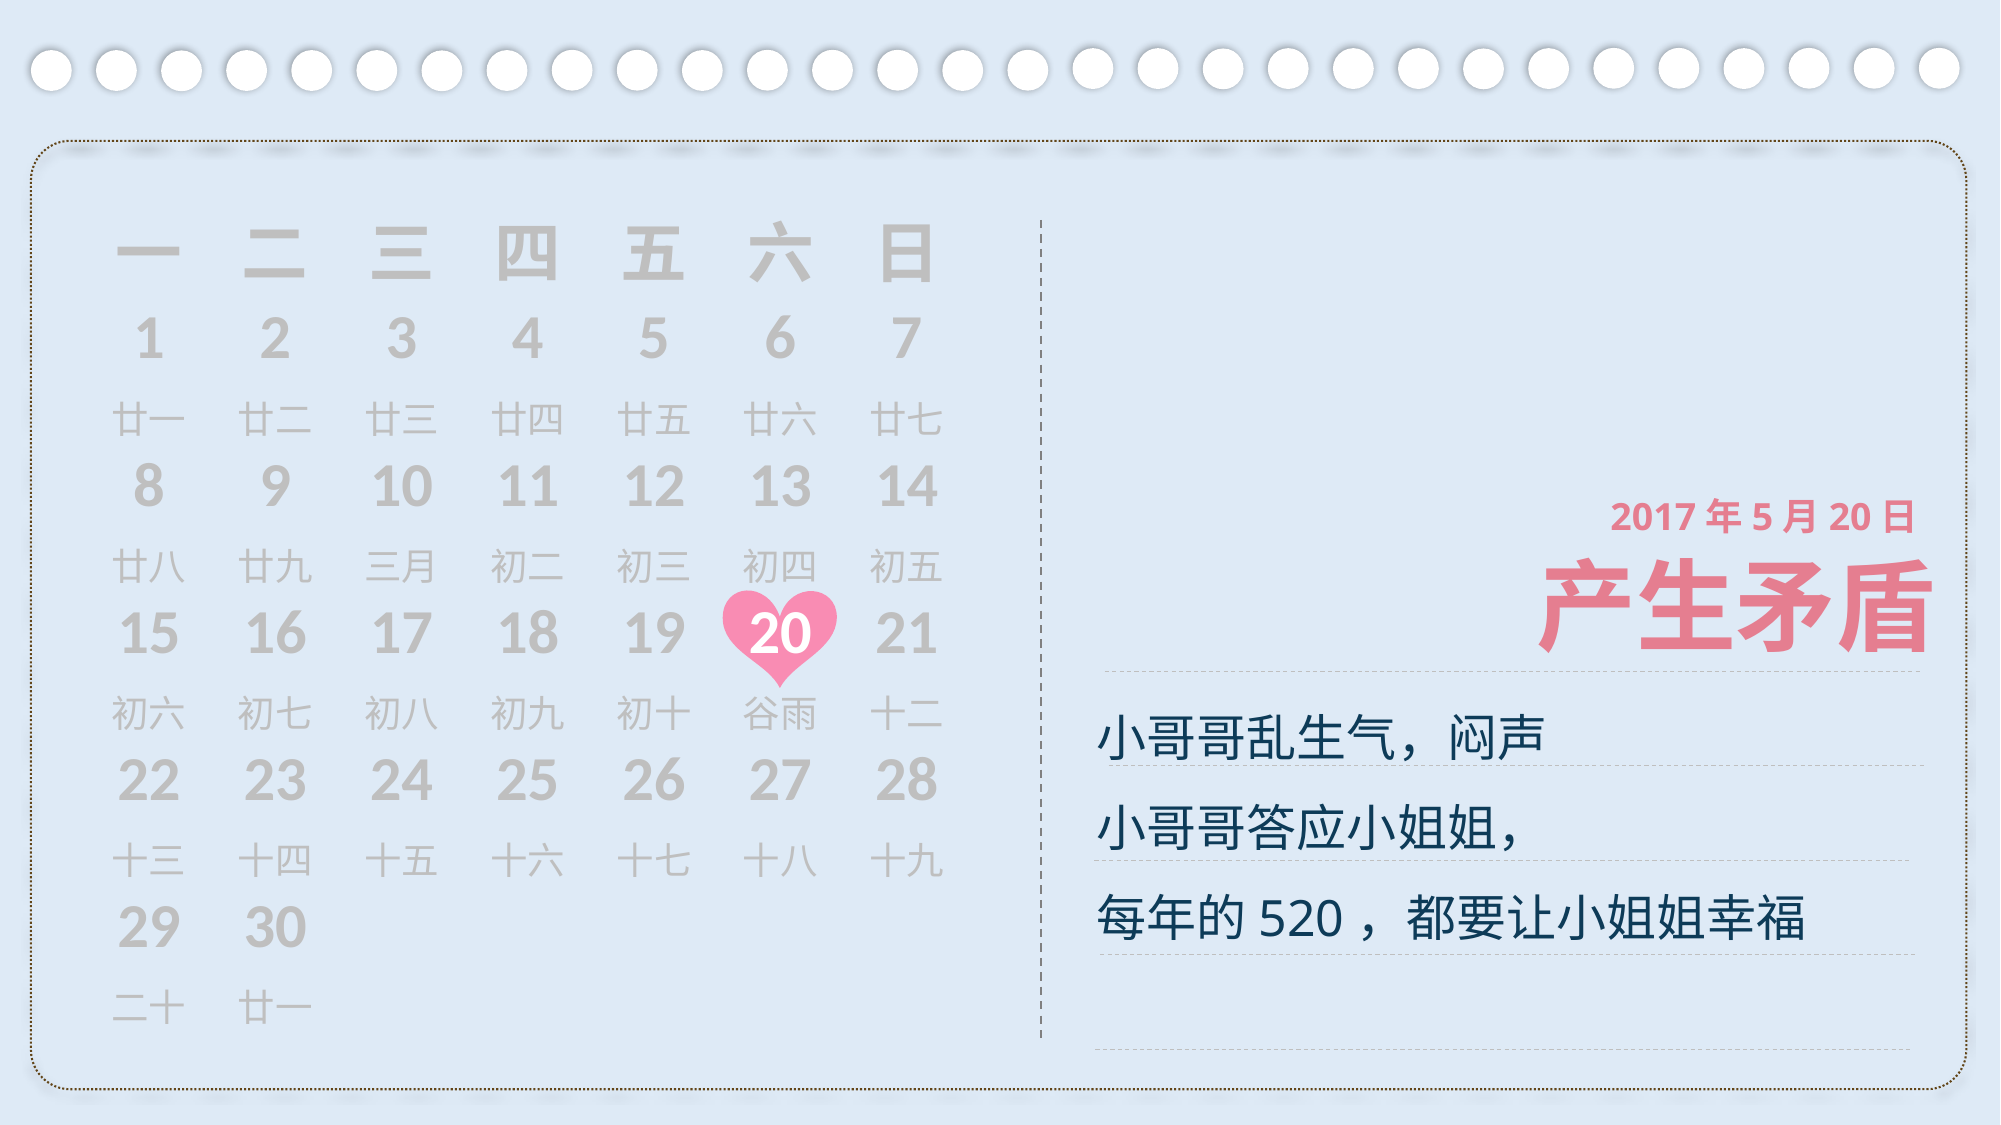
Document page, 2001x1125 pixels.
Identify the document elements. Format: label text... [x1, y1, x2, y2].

text_box [485, 49, 529, 92]
text_box [1852, 46, 1896, 90]
text_box [160, 49, 204, 93]
text_box [1787, 46, 1831, 90]
text_box [876, 48, 920, 92]
text_box [811, 48, 854, 92]
text_box [1201, 47, 1245, 91]
text_box [1462, 47, 1505, 91]
text_box [94, 49, 138, 92]
text_box [615, 48, 659, 92]
text_box 产生矛盾 [1428, 536, 1951, 671]
text_box [1917, 46, 1961, 90]
text_box [290, 49, 334, 92]
text_box [420, 49, 464, 93]
text_box [745, 48, 789, 92]
text_box [550, 48, 594, 92]
text_box [1722, 47, 1766, 91]
text_box 小哥哥乱生气，闷声 小哥哥答应小姐姐， 每年的520，都要让小姐姐幸福 [1082, 668, 1936, 954]
text_box [1006, 48, 1050, 92]
text_box [1657, 46, 1701, 90]
text_box [1527, 47, 1571, 91]
text_box [355, 49, 399, 92]
text_box [29, 139, 1968, 1091]
text_box [225, 49, 269, 92]
text_box [1396, 47, 1440, 91]
text_box [941, 49, 985, 92]
text_box [680, 49, 724, 92]
text_box [1266, 47, 1310, 91]
text_box 2017年5月20日 [1595, 463, 1933, 536]
text_box [29, 49, 73, 92]
text_box [1071, 47, 1115, 91]
text_box [1592, 46, 1636, 90]
text_box [1331, 47, 1375, 91]
text_box [1136, 47, 1180, 91]
